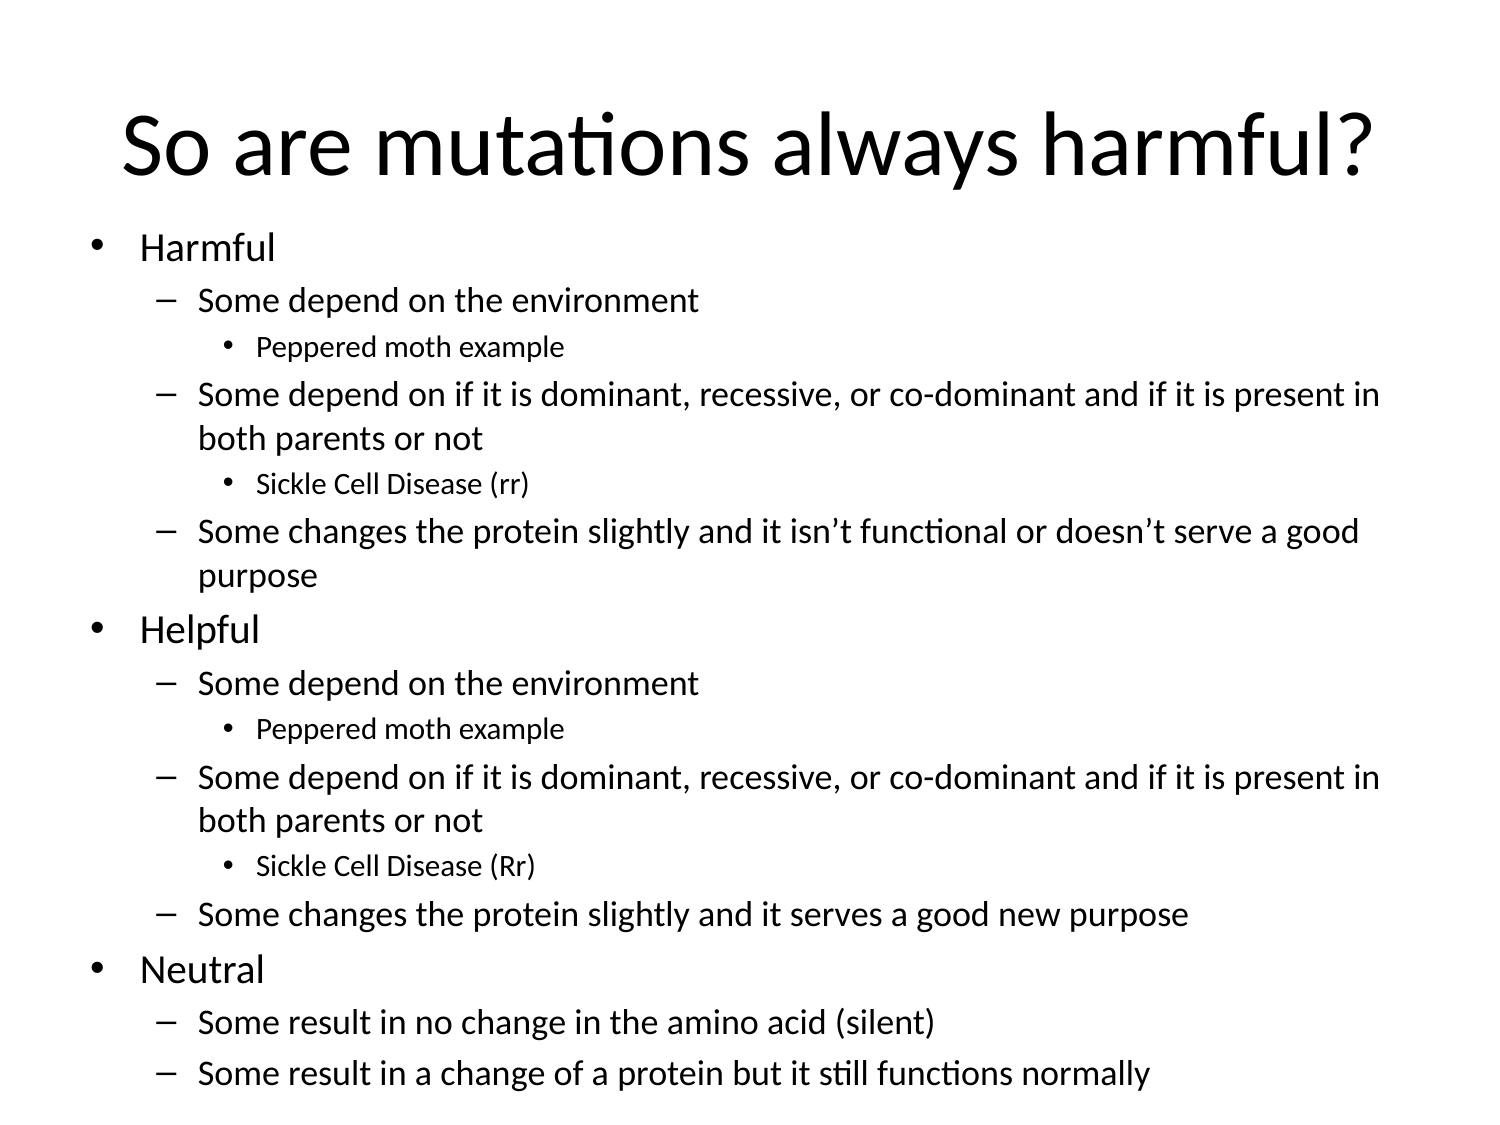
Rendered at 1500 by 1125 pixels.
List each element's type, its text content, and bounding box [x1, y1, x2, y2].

title So are mutations always harmful? [75, 45, 1425, 212]
list Harmful Some depend on the environment Peppered moth example Some depend on if it is dominant, recessive, or co-dominant and if it is present in both parents or not Sickle Cell Disease (rr) Some changes the protein slightly and it isn’t functional or doesn’t serve a good purpose Helpful Some depend on the environment Peppered moth example Some depend on if it is dominant, recessive, or co-dominant and if it is present in both parents or not Sickle Cell Disease (Rr) Some changes the protein slightly and it serves a good new purpose Neutral Some result in no change in the amino acid (silent) Some result in a change of a protein but it still functions normally [75, 212, 1425, 1113]
